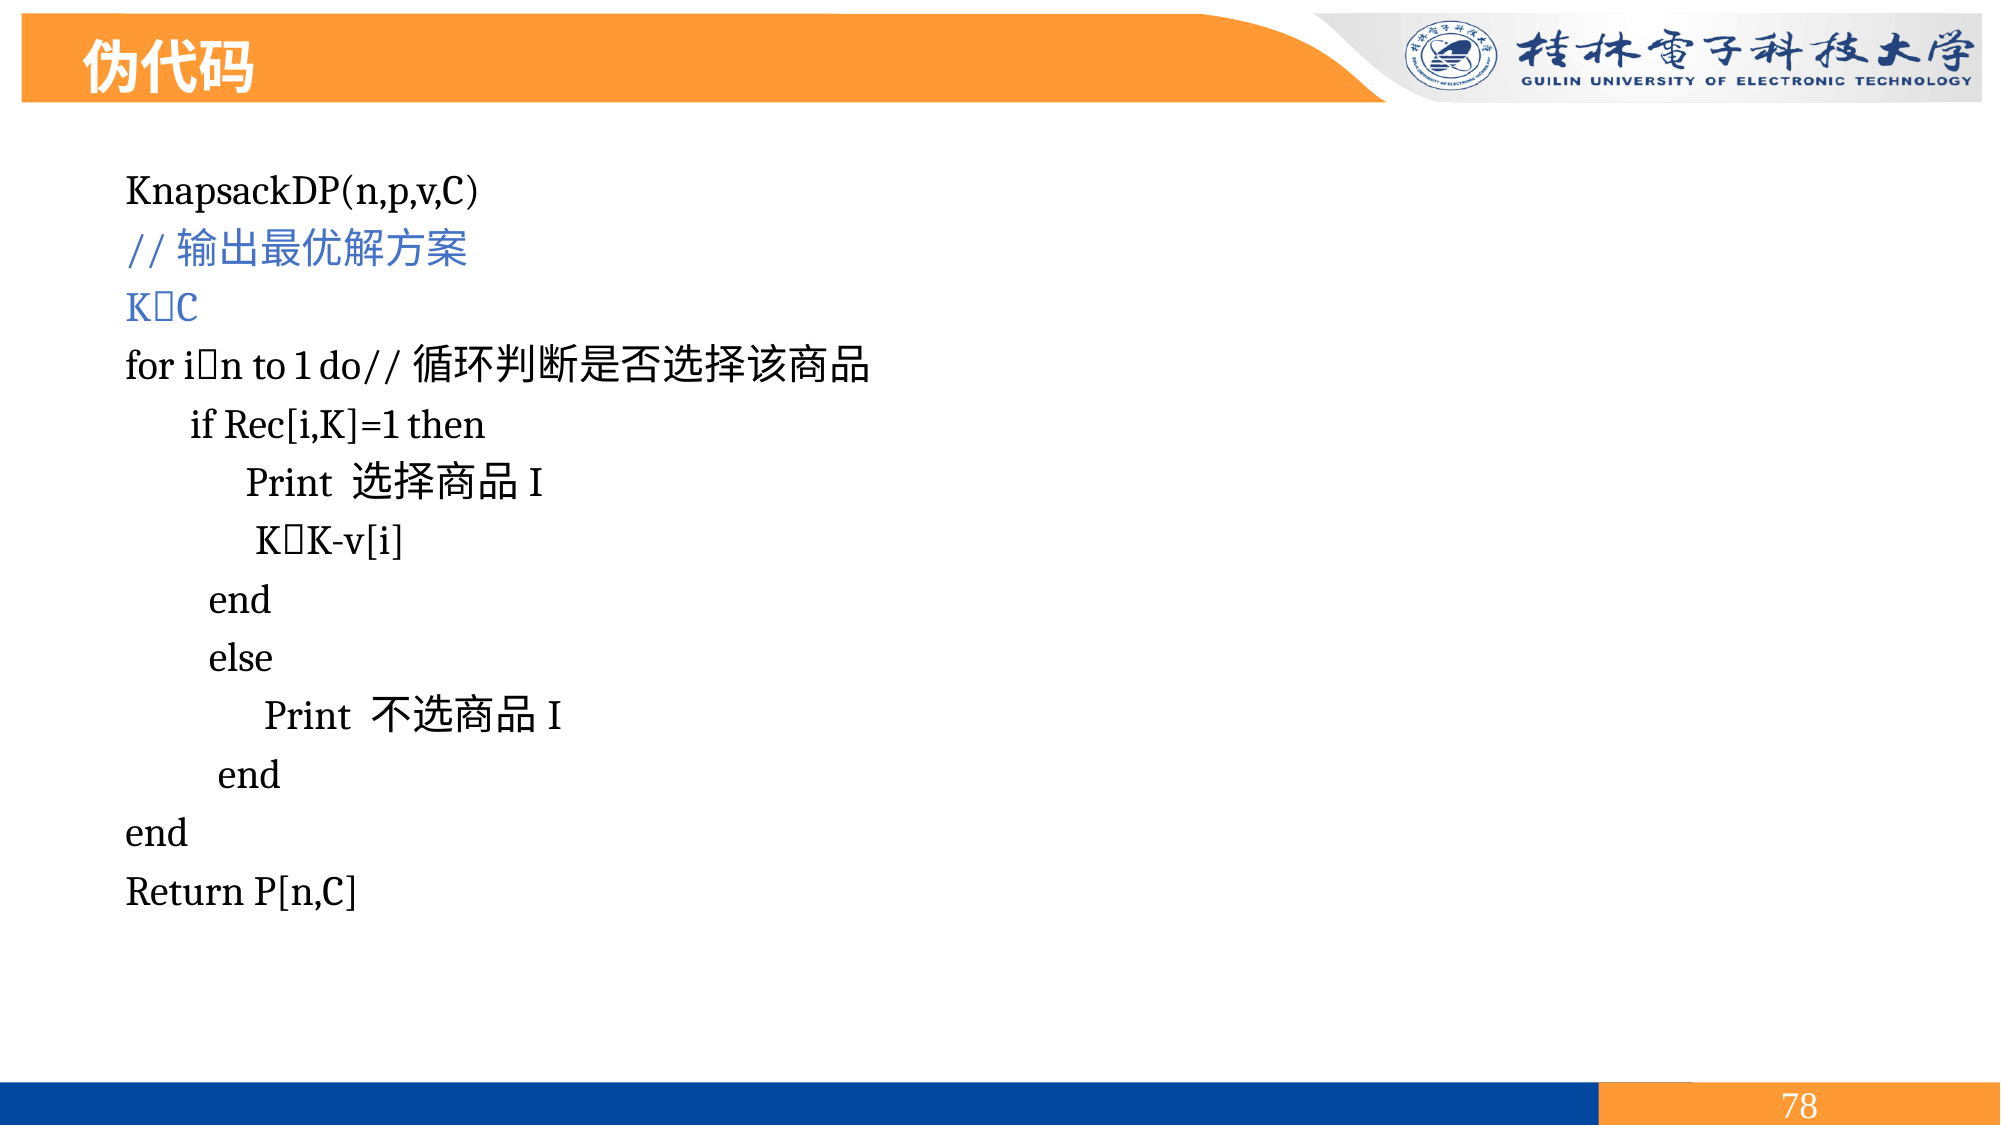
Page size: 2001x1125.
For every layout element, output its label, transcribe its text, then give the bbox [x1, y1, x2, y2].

picture [1386, 0, 2000, 103]
text_box 伪代码 [67, 23, 1094, 109]
text_box KnapsackDP(n,p,v,C) //输出最优解方案 KC for in to 1 do//循环判断是否选择该商品 if Rec[i,K]=1 then Print 选择商品I KK-v[i] end else Print 不选商品I end end Return P[n,C] [110, 130, 1654, 921]
